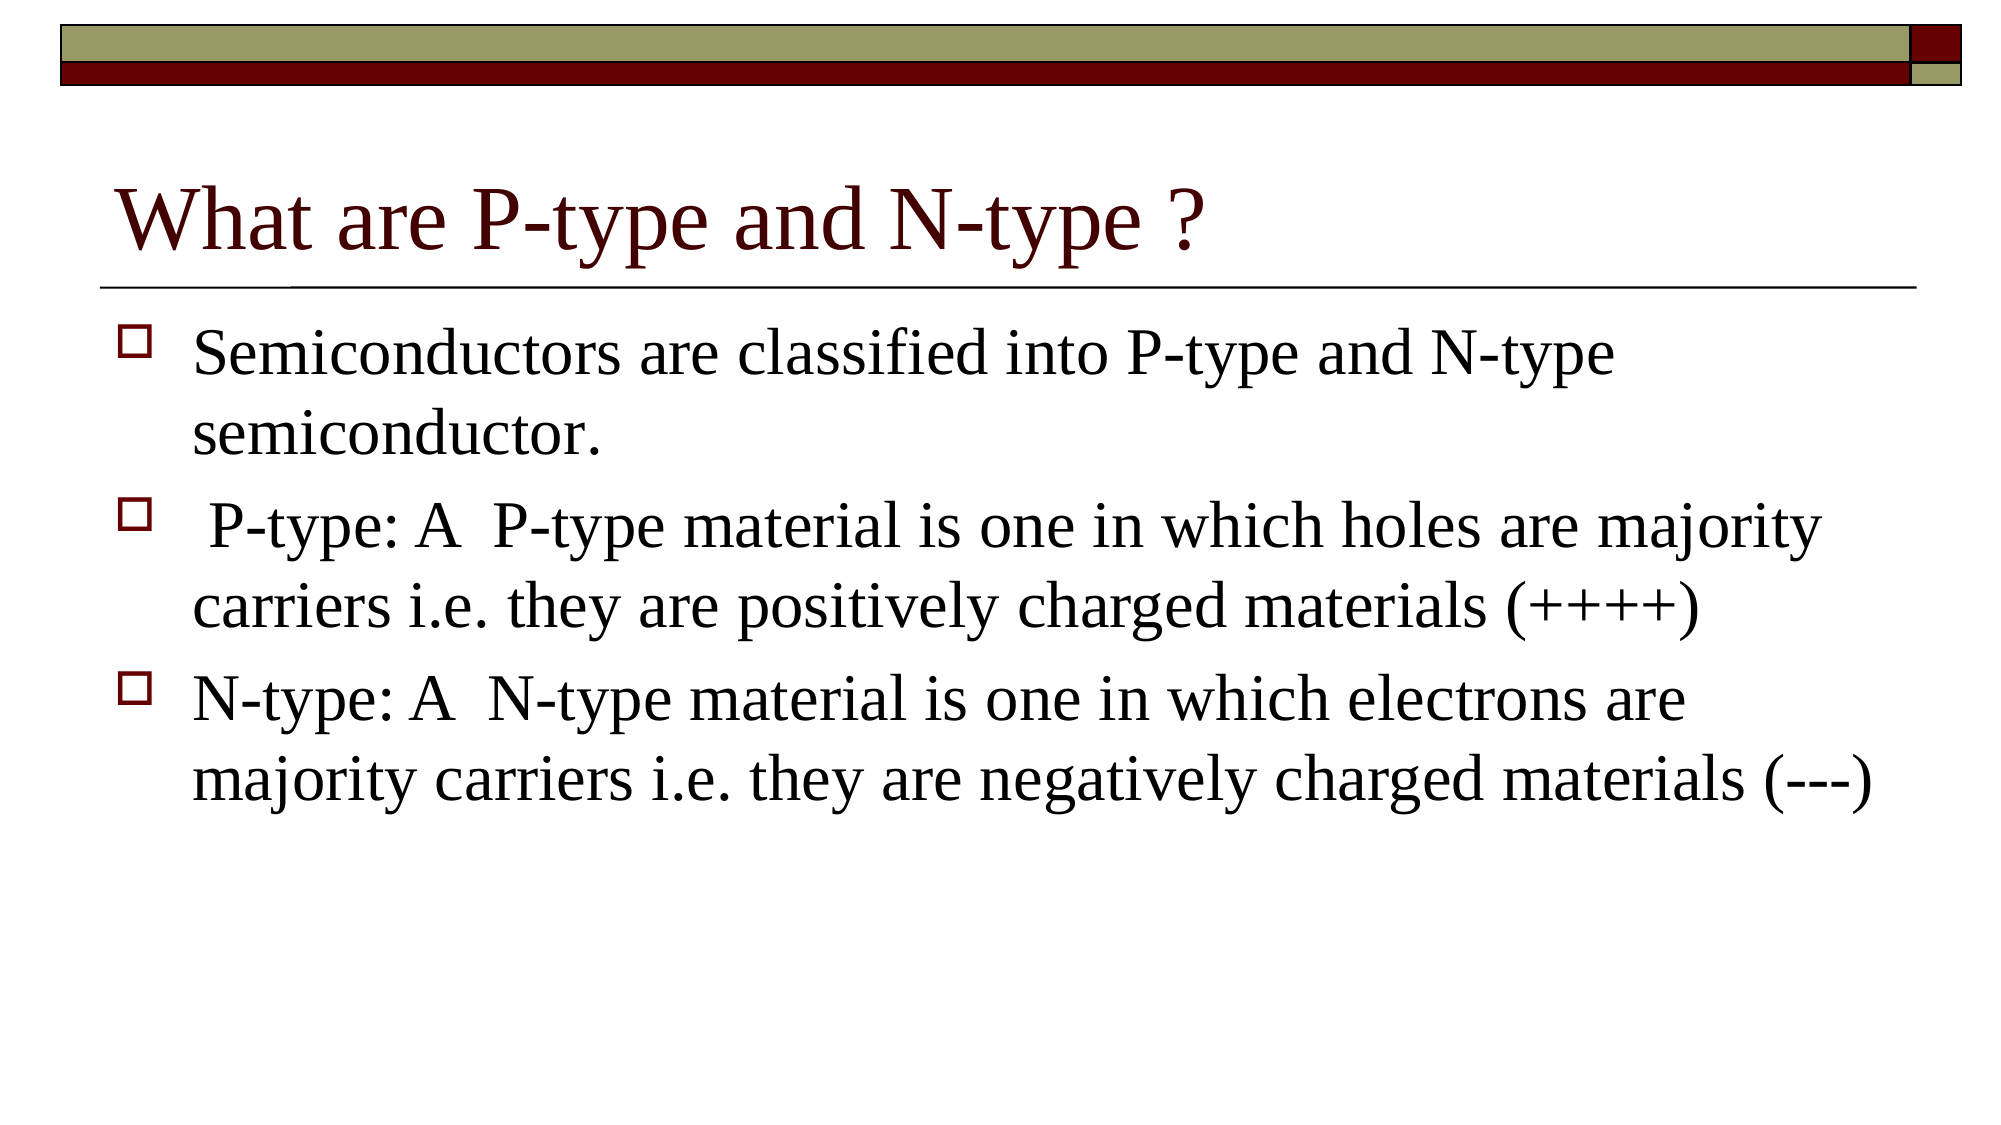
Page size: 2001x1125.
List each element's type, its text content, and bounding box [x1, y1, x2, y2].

title What are P-type and N-type ? [99, 87, 1900, 275]
list Semiconductors are classified into P-type and N-type semiconductor. P-type: A P-type material is one in which holes are majority carriers i.e. they are positively charged materials (++++) N-type: A N-type material is one in which electrons are majority carriers i.e. they are negatively charged materials (---) [99, 299, 1900, 1006]
